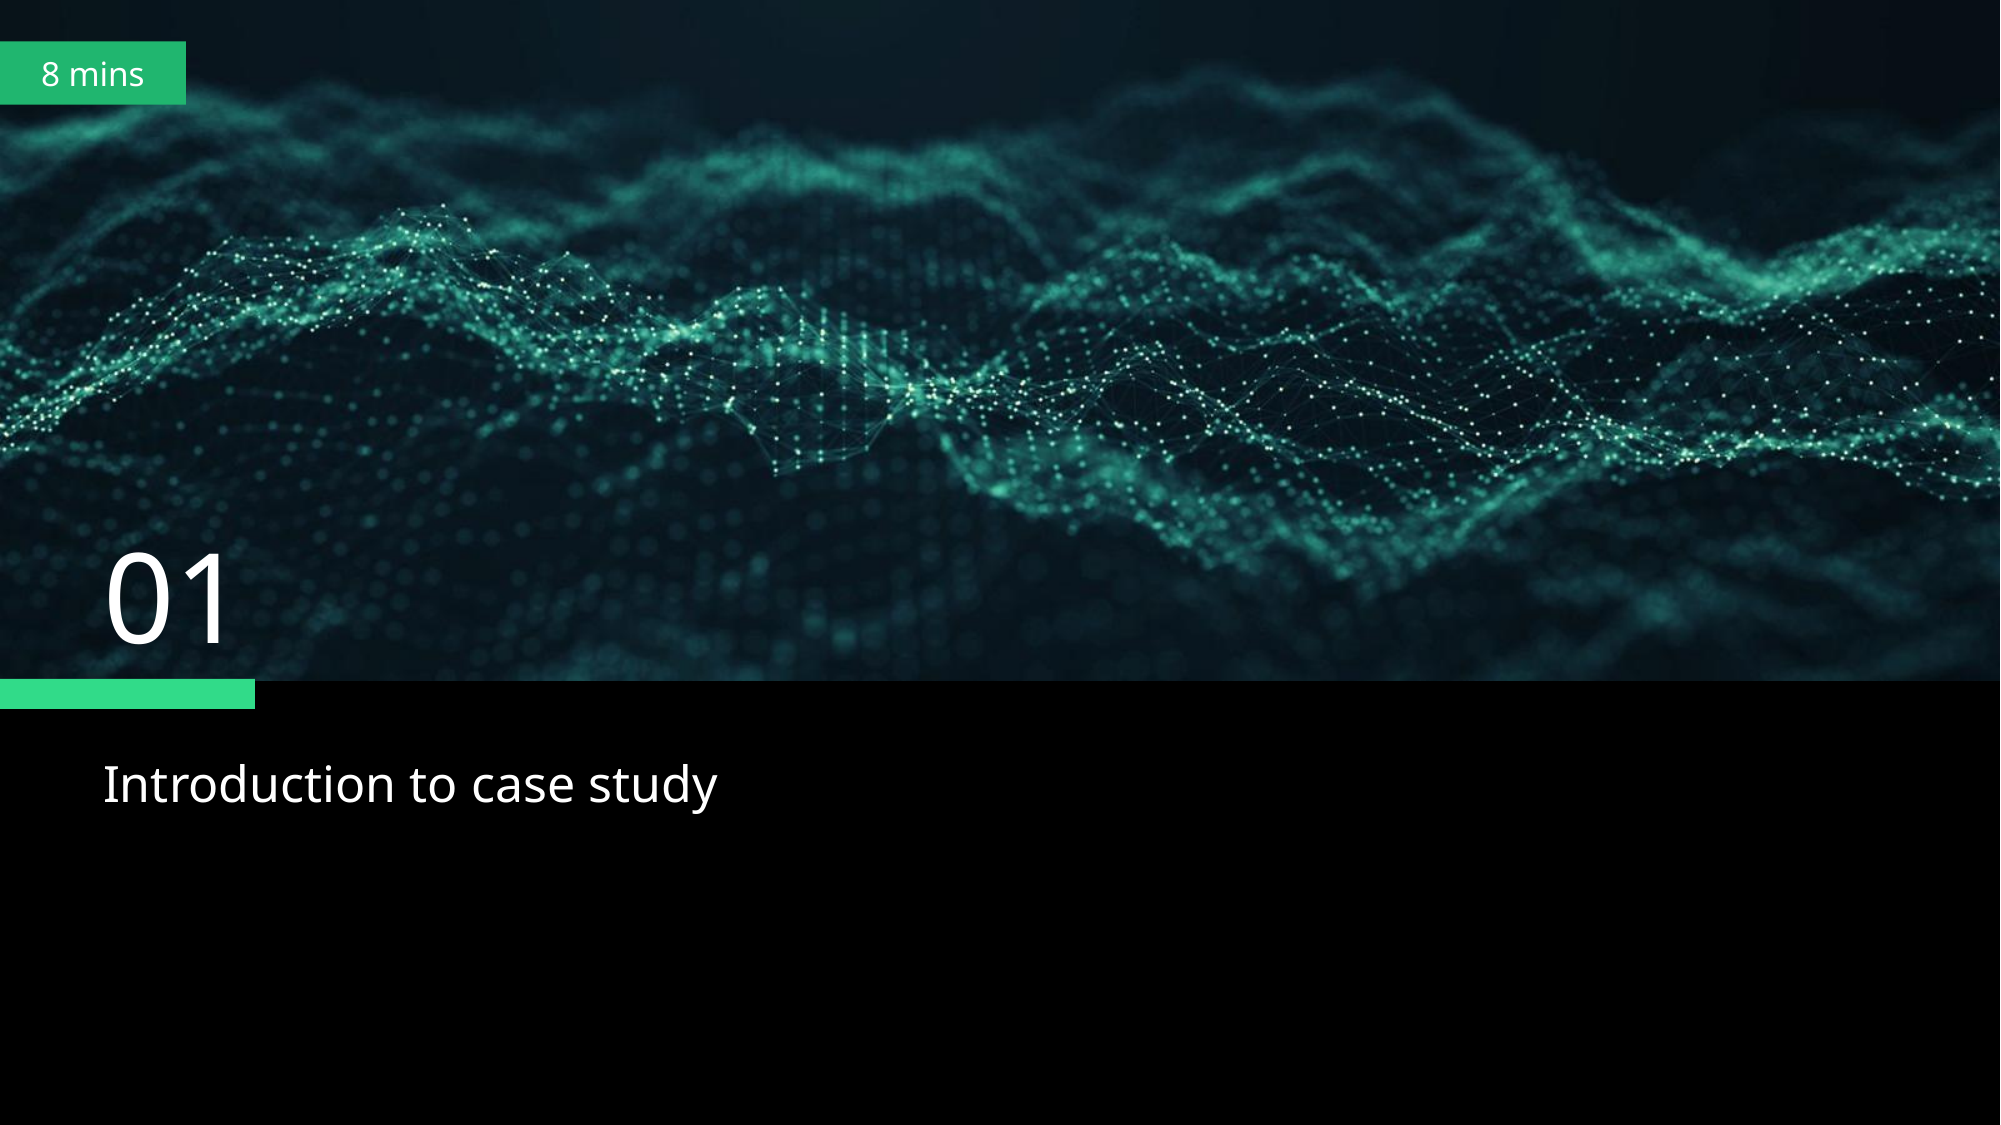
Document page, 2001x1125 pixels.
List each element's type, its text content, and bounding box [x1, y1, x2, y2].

picture [0, 0, 2000, 681]
text_box 8 mins [0, 40, 187, 105]
title Introduction to case study [103, 750, 1897, 822]
